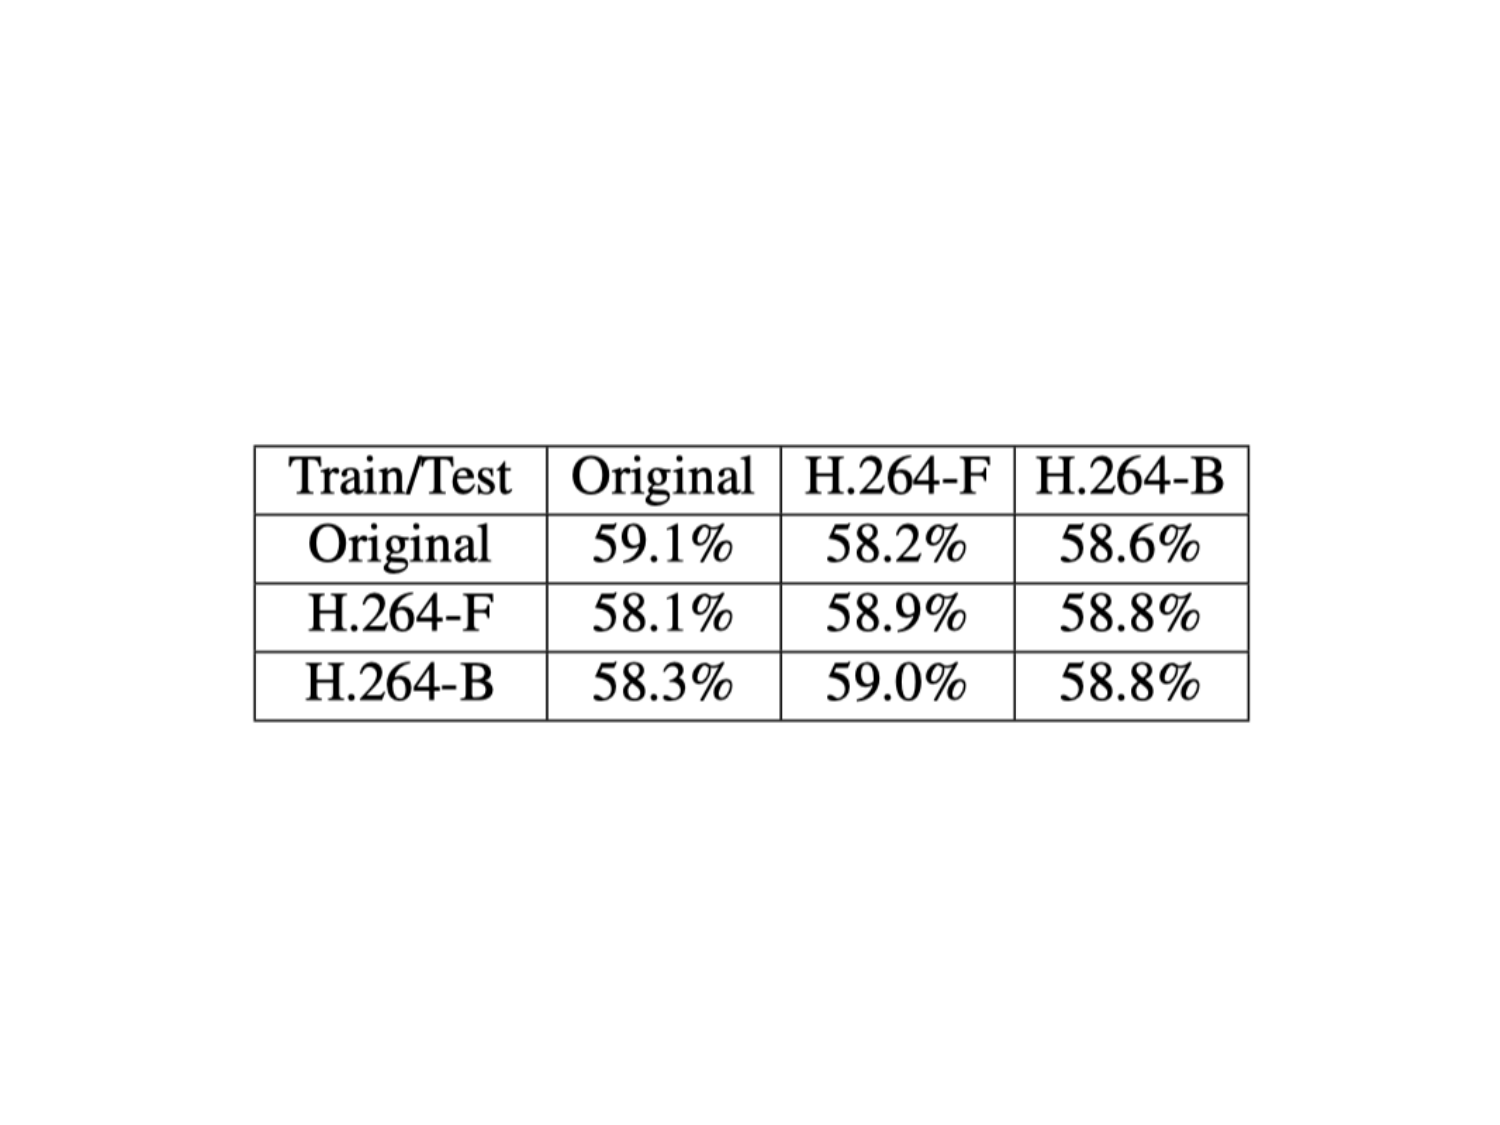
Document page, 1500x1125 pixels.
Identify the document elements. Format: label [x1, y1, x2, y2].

list [218, 405, 1282, 764]
